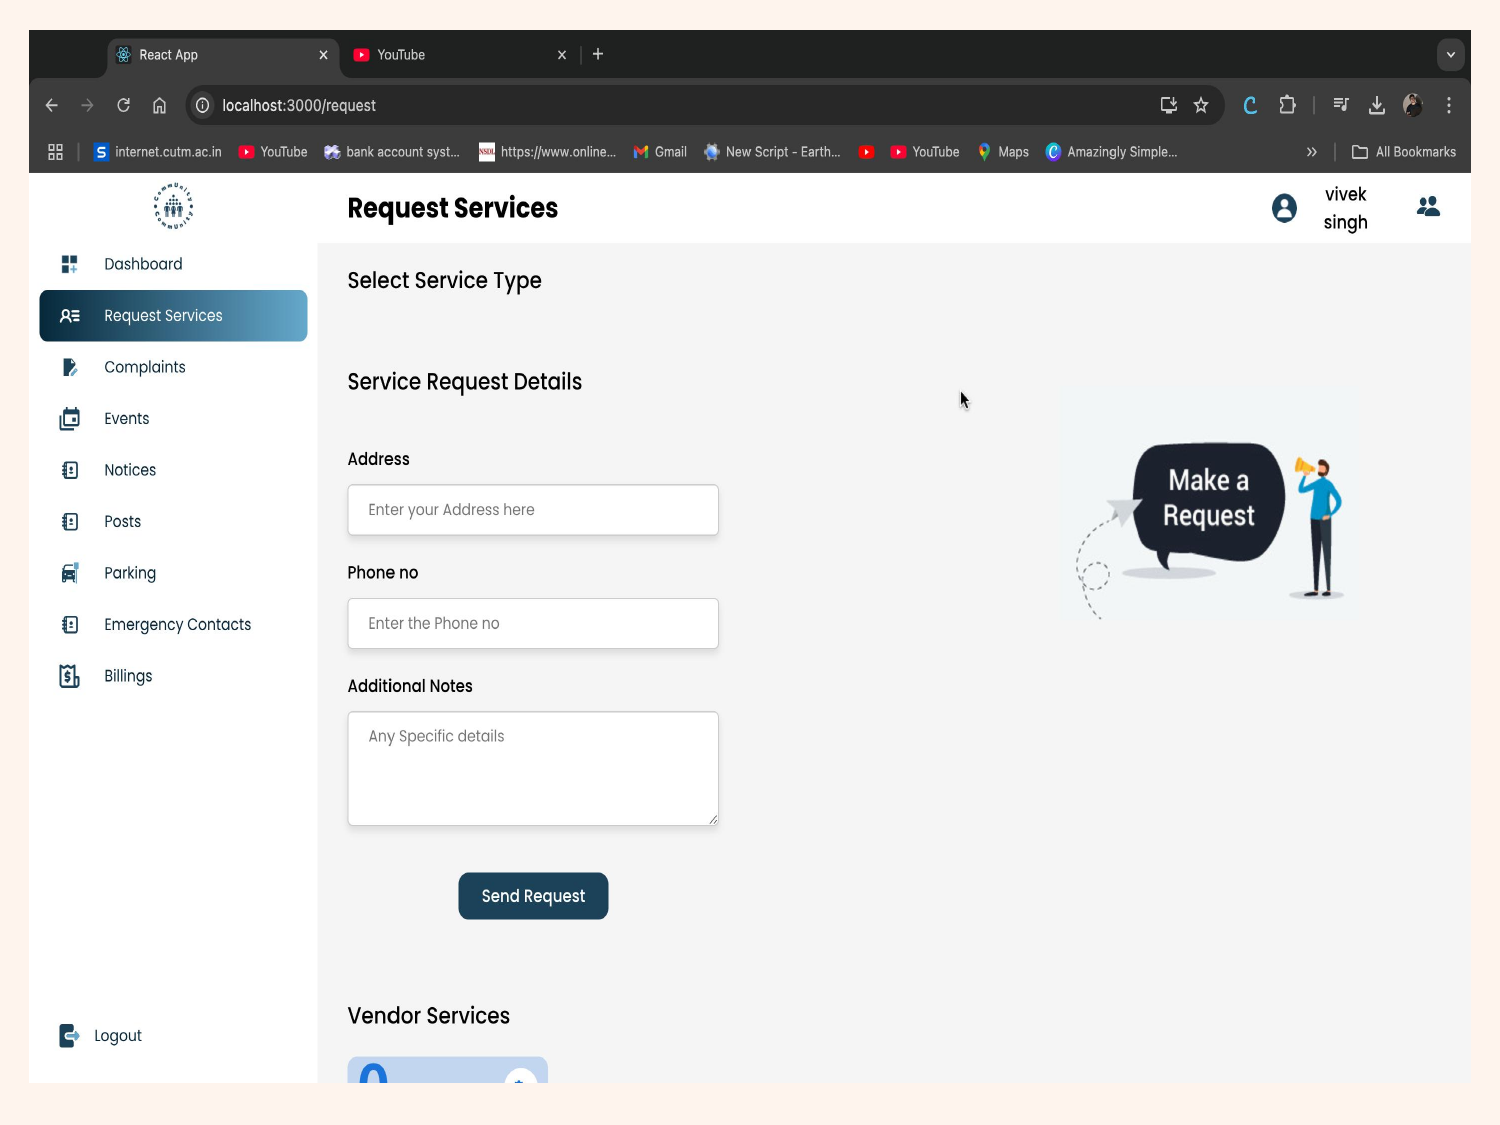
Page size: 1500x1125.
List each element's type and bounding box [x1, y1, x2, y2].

picture [29, 30, 1471, 1083]
